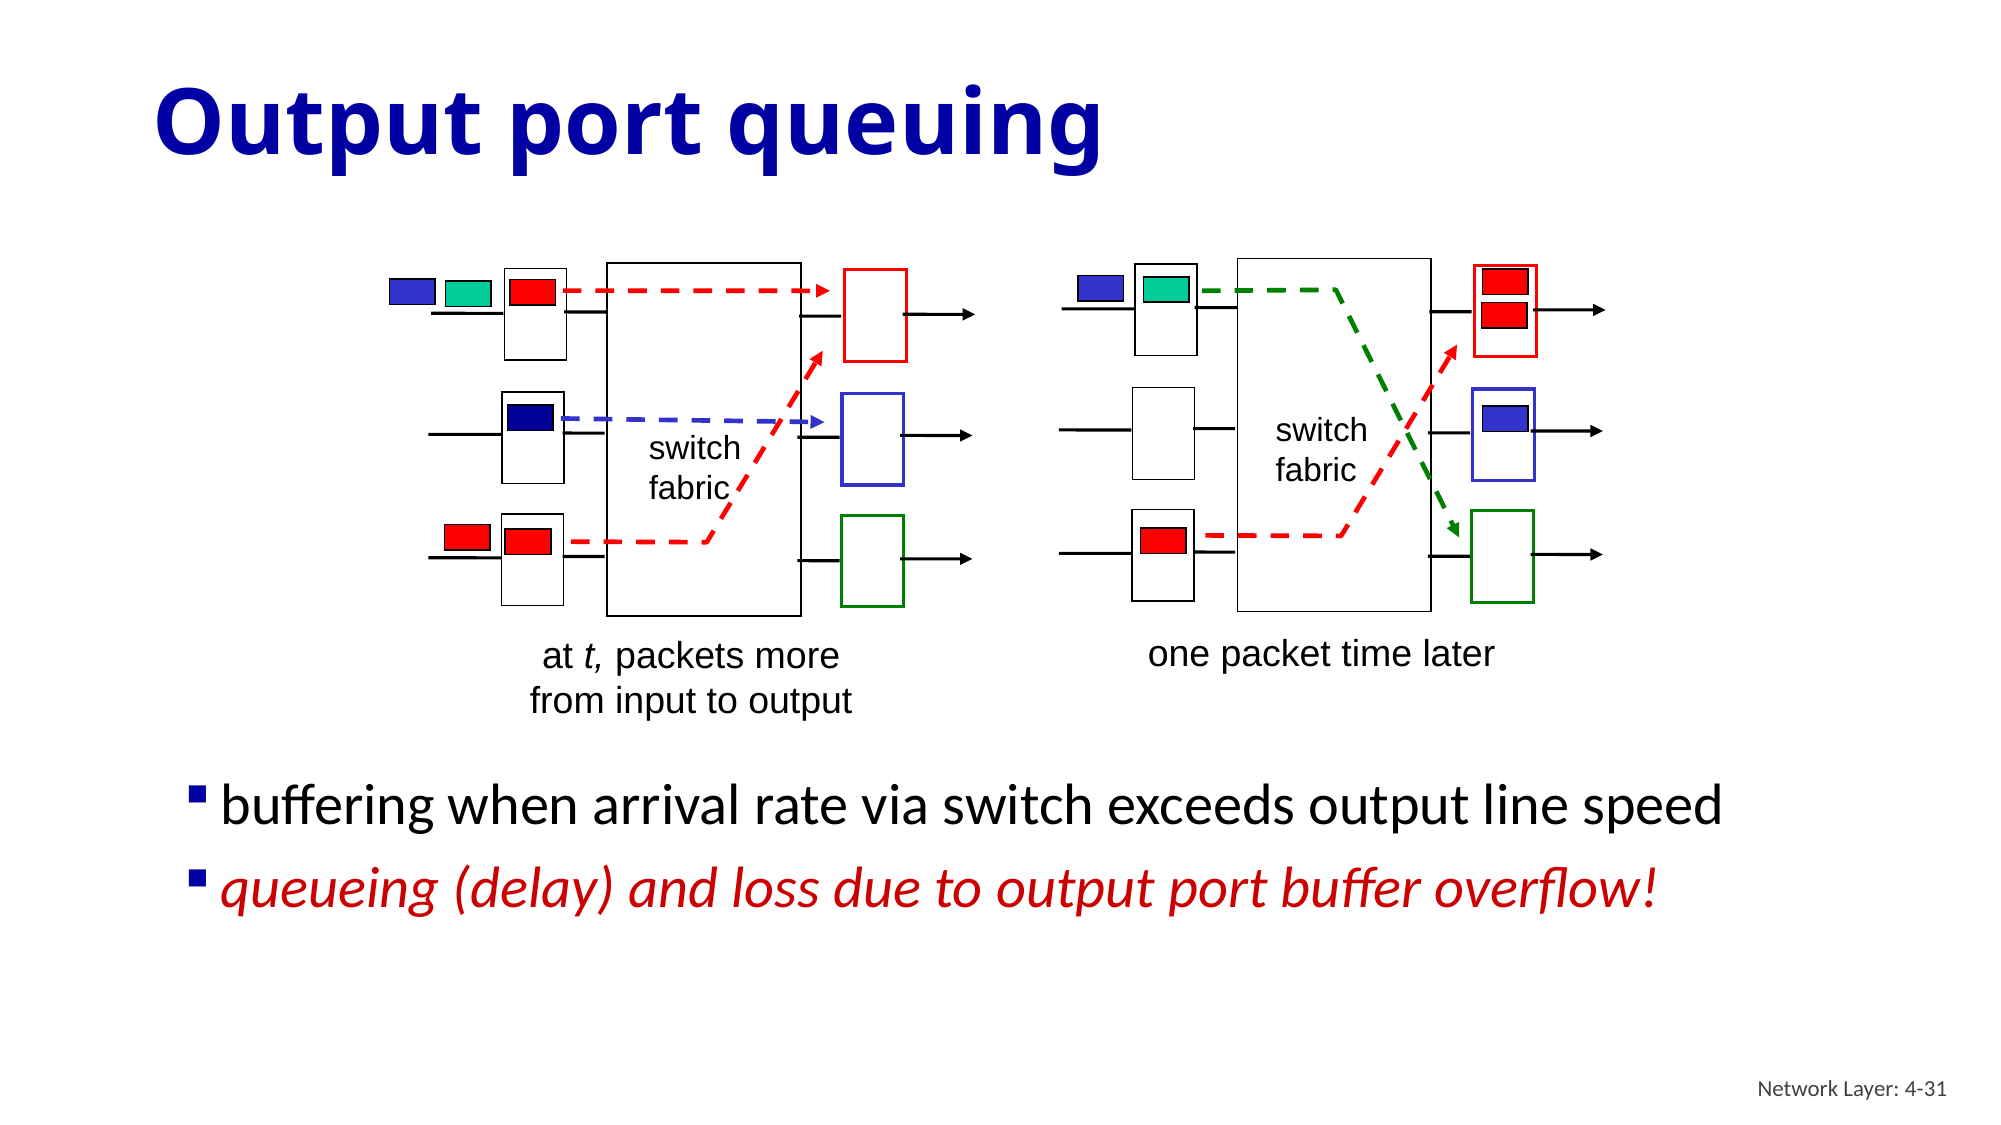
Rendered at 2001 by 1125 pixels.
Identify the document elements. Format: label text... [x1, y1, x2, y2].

slide_number Network Layer: 4-31 [1512, 1056, 1963, 1117]
title Output port queuing [137, 51, 1863, 198]
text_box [389, 258, 1606, 730]
text_box buffering when arrival rate via switch exceeds output line speed queueing (delay) and loss due to output port buffer overflow! [147, 766, 1798, 1055]
